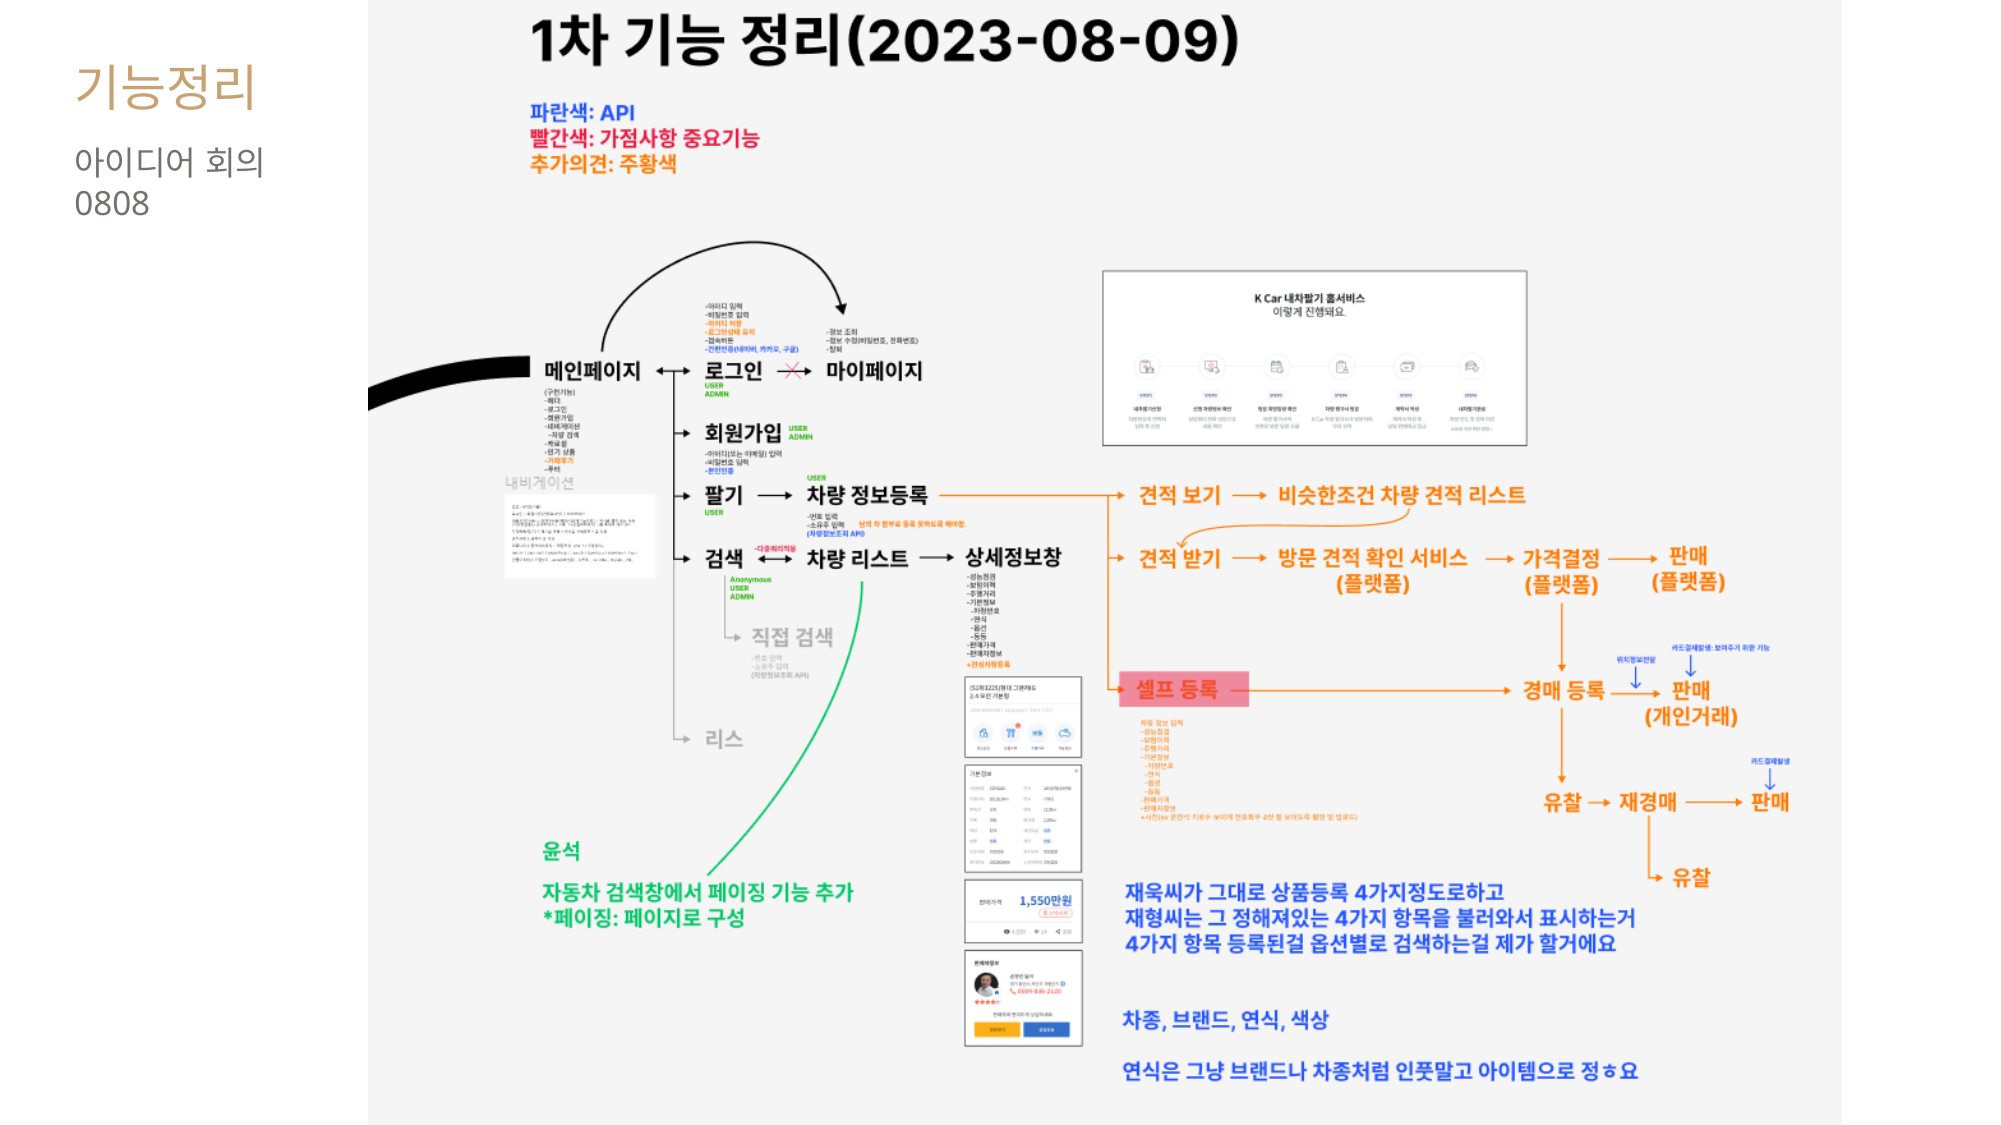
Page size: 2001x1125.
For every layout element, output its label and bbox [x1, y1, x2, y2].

text_box [59, 48, 368, 231]
picture [368, 0, 1842, 1125]
